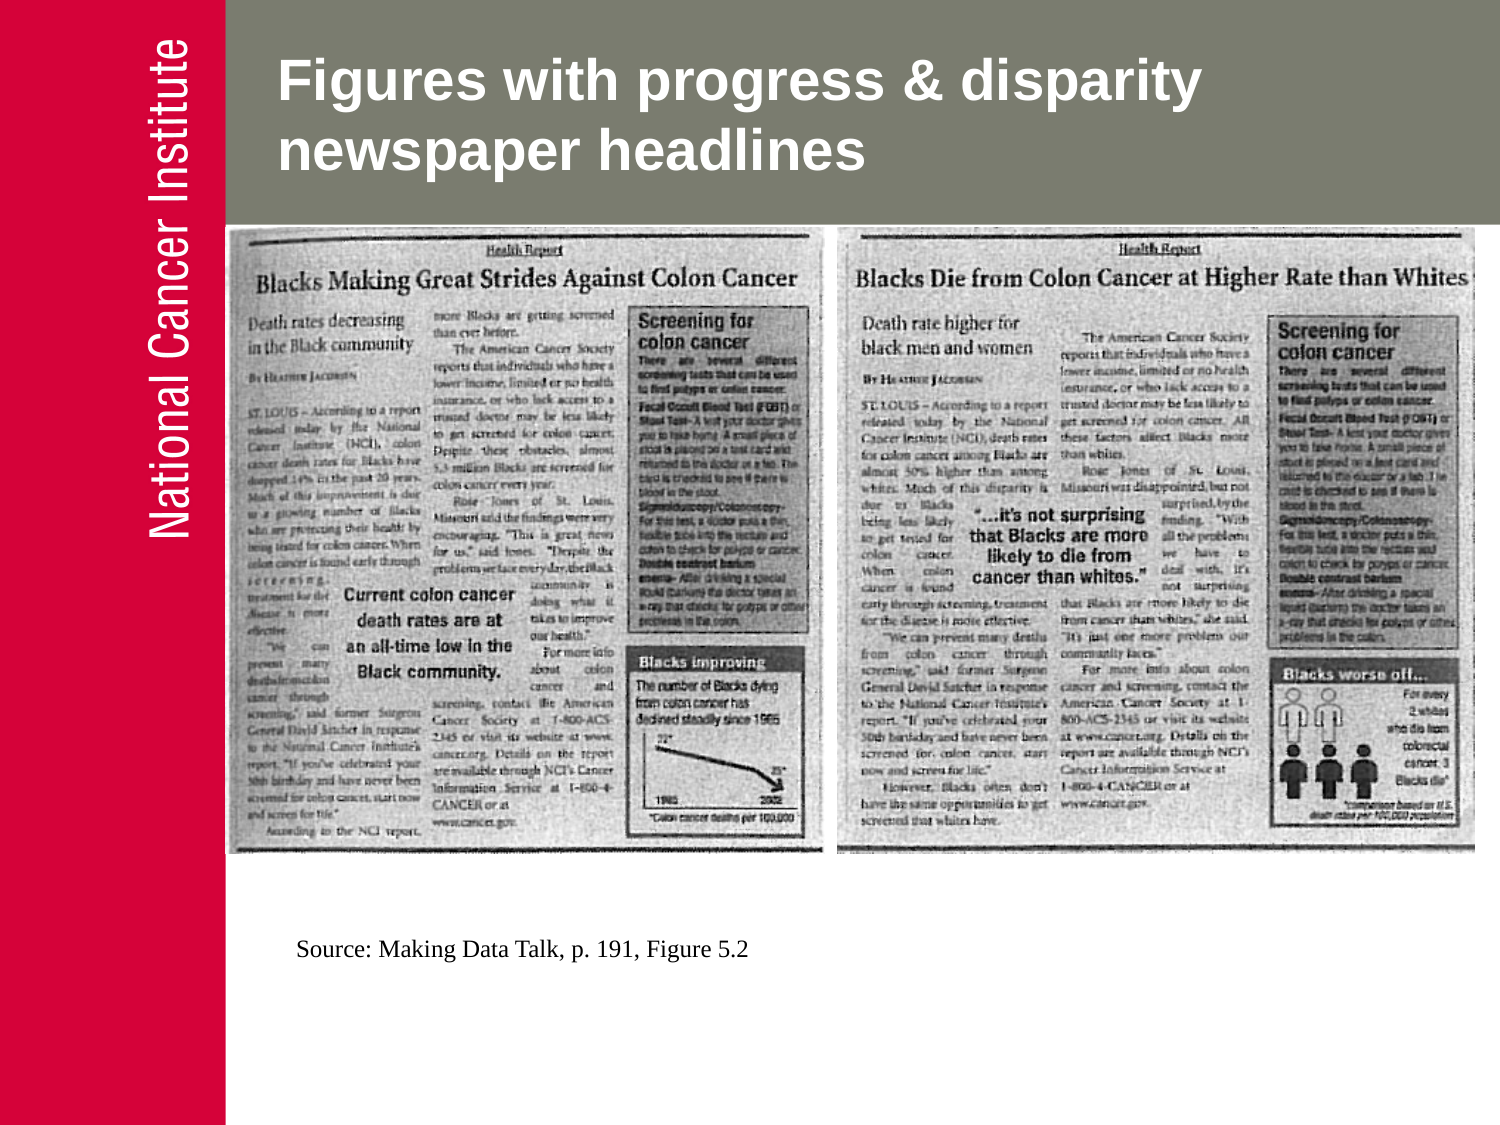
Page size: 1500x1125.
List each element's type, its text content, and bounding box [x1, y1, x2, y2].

title Figures with progress & disparity newspaper headlines [262, 18, 1463, 207]
text_box Source: Making Data Talk, p. 191, Figure 5.2 [281, 924, 1369, 970]
picture [0, 0, 1500, 1125]
